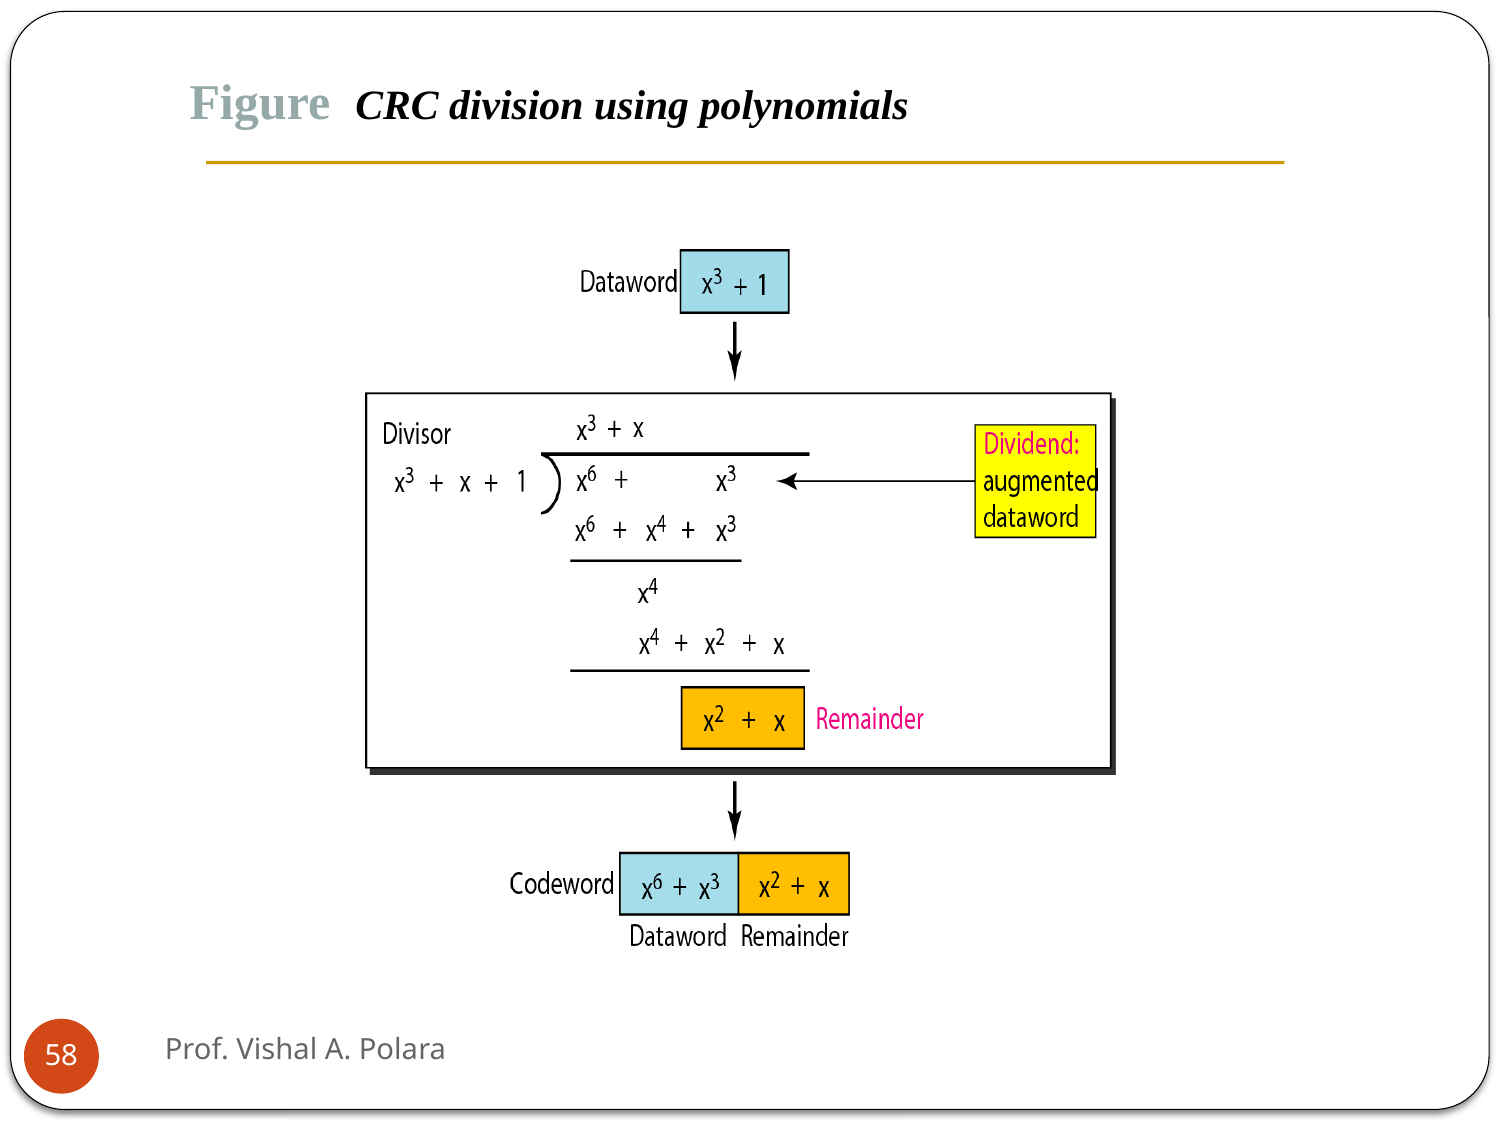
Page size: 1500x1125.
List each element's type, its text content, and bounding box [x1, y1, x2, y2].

footer Prof. Vishal A. Polara [150, 1012, 800, 1088]
text_box Figure CRC division using polynomials [174, 62, 979, 138]
picture [365, 249, 1116, 956]
slide_number 58 [23, 1018, 99, 1094]
